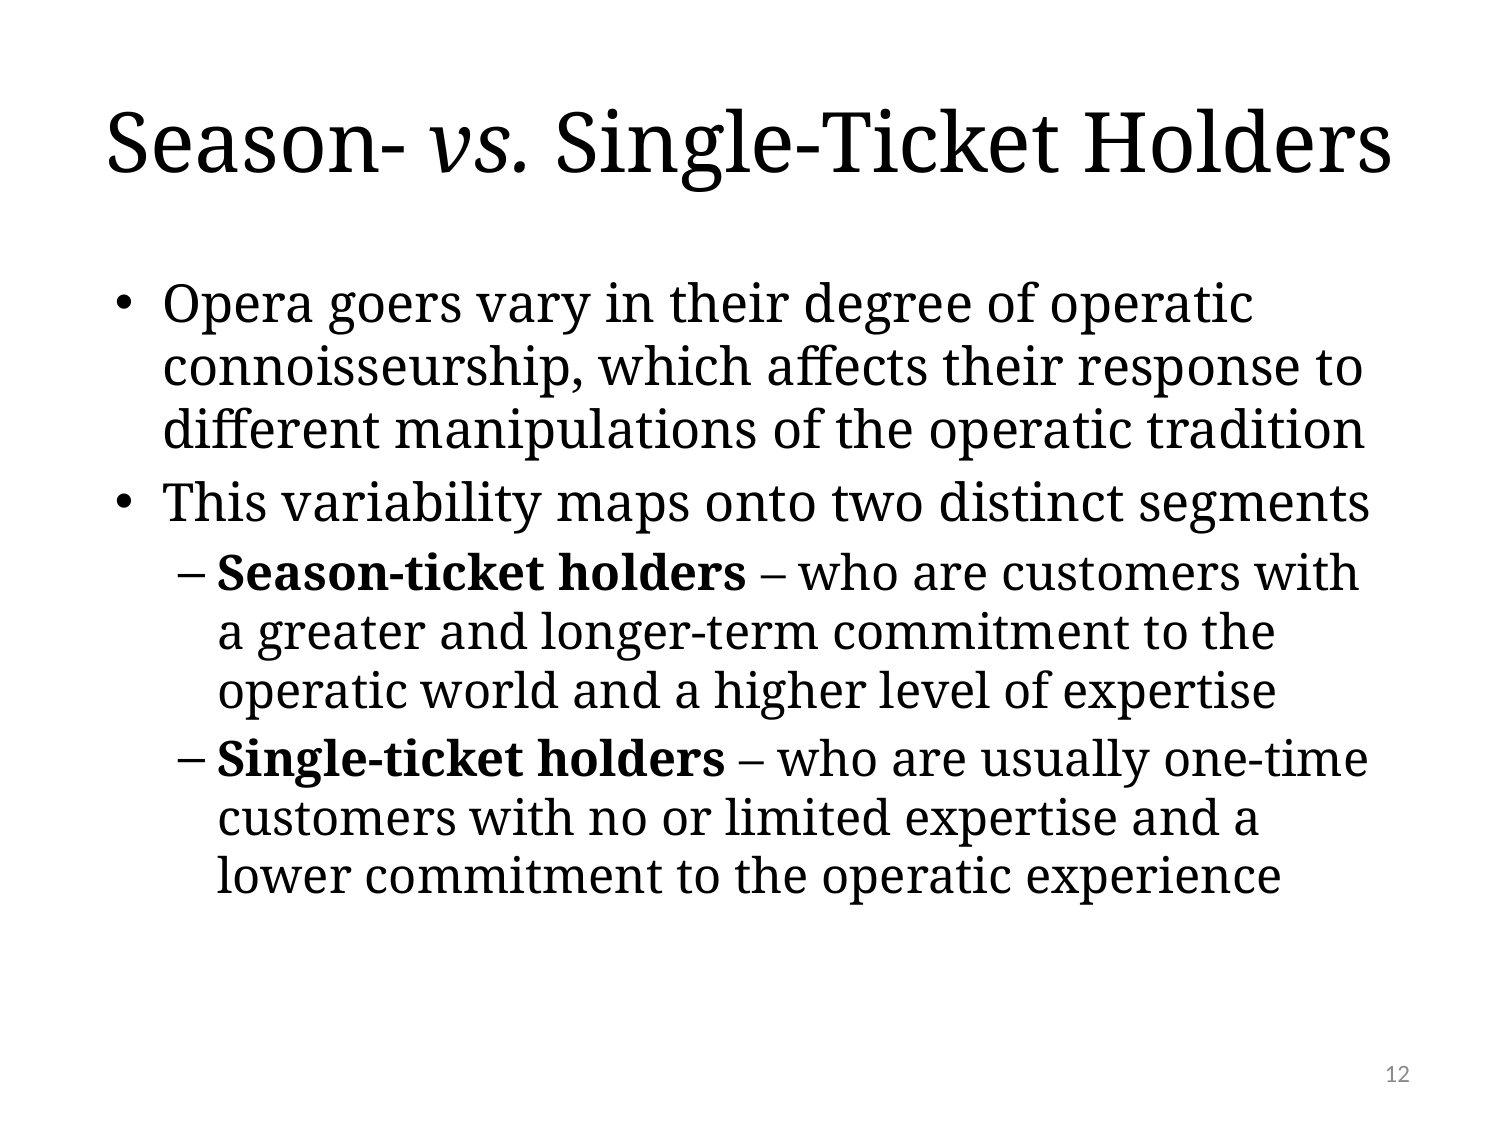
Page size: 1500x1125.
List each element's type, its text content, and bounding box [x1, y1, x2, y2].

list Opera goers vary in their degree of operatic connoisseurship, which affects their response to different manipulations of the operatic tradition This variability maps onto two distinct segments Season-ticket holders – who are customers with a greater and longer-term commitment to the operatic world and a higher level of expertise Single-ticket holders – who are usually one-time customers with no or limited expertise and a lower commitment to the operatic experience [99, 262, 1400, 1025]
title Season- vs. Single-Ticket Holders [75, 45, 1425, 233]
slide_number 12 [1074, 1042, 1425, 1103]
